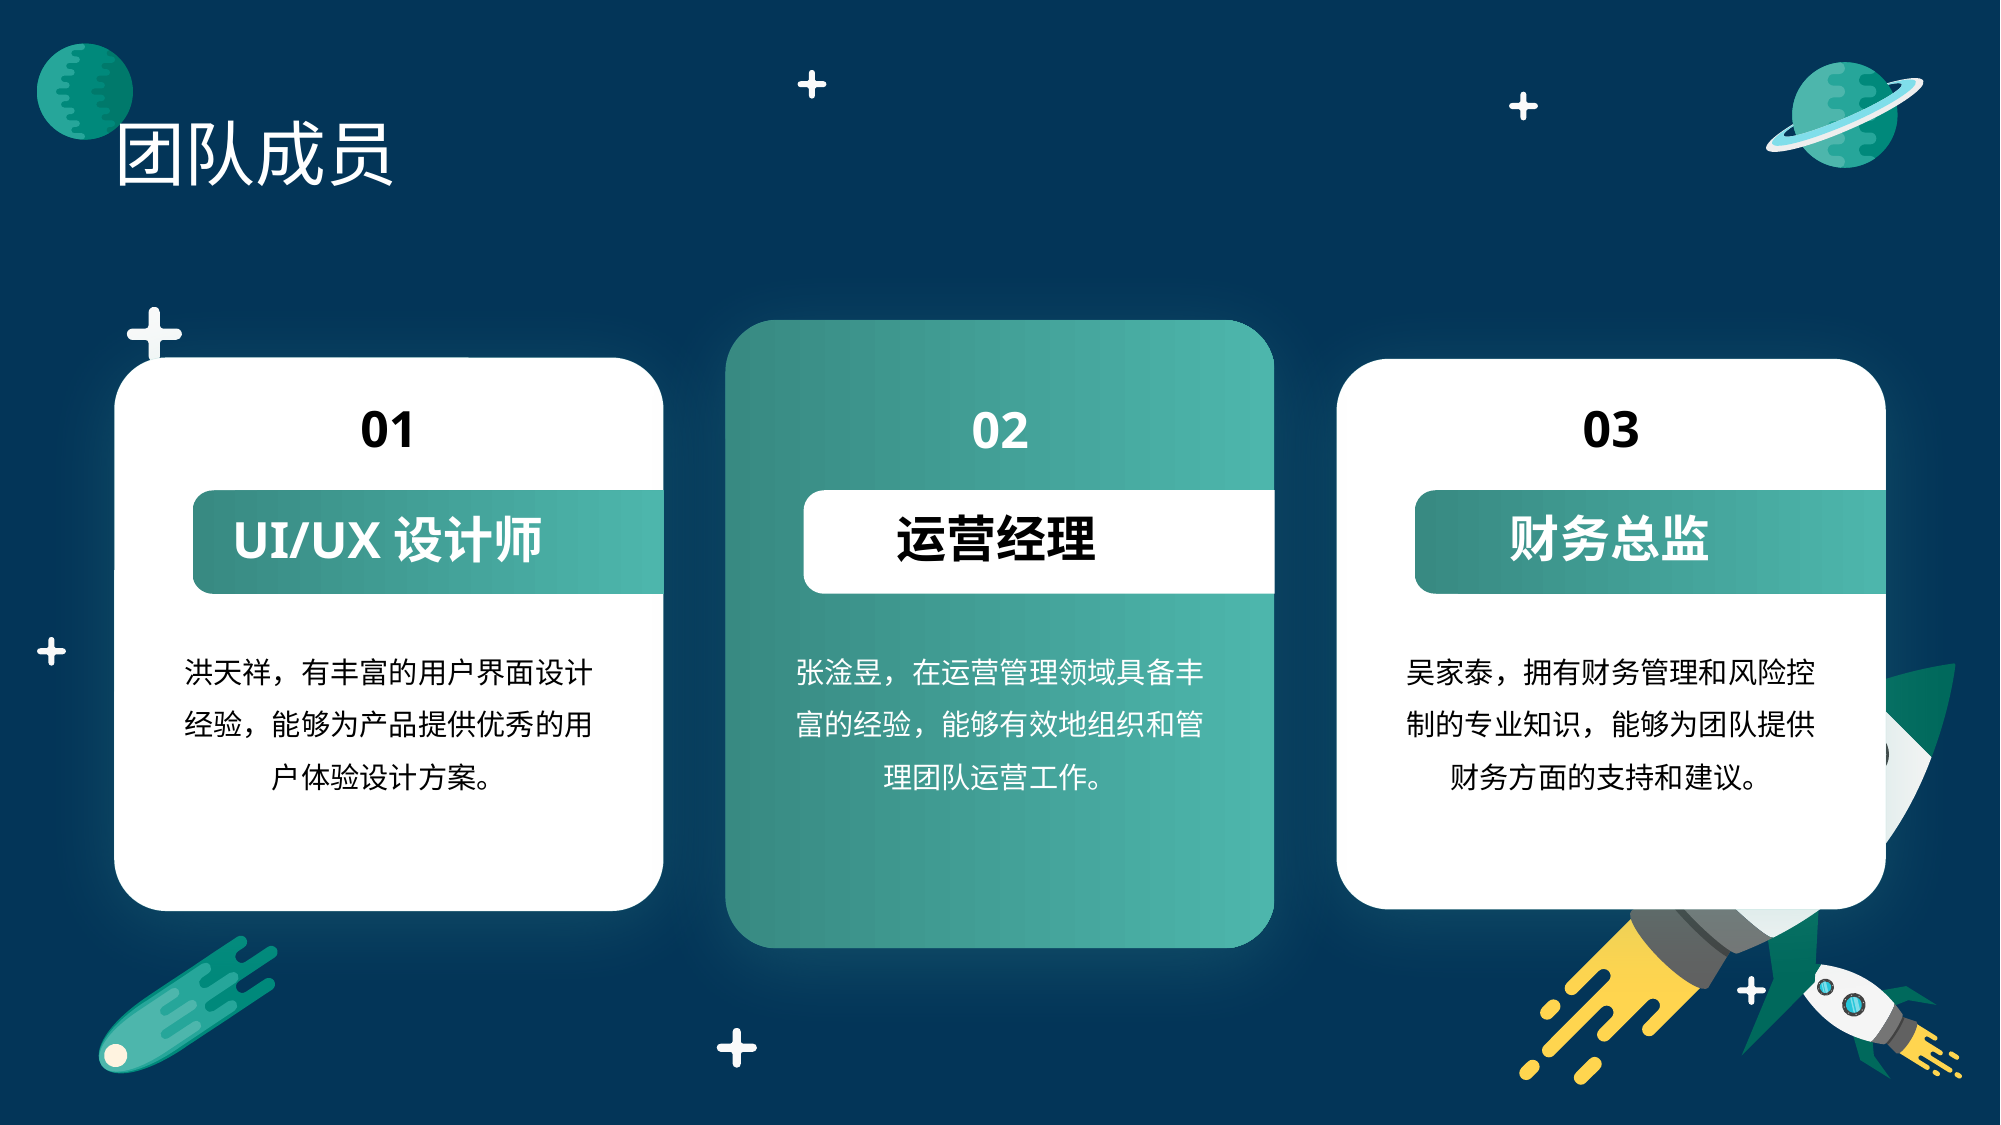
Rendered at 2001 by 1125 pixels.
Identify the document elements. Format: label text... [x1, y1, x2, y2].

text_box 团队成员 [114, 64, 1886, 195]
text_box 02 [959, 391, 1041, 465]
text_box 洪天祥，有丰富的用户界面设计经验，能够为产品提供优秀的用户体验设计方案。 [170, 636, 607, 852]
text_box [724, 318, 1276, 950]
picture [1519, 663, 1956, 1085]
text_box 张淦昱，在运营管理领域具备丰富的经验，能够有效地组织和管理团队运营工作。 [782, 636, 1218, 852]
text_box 运营经理 [803, 490, 1275, 594]
text_box [114, 357, 664, 912]
text_box 03 [1571, 391, 1652, 465]
text_box UI/UX设计师 [191, 489, 665, 595]
text_box 财务总监 [1413, 489, 1887, 595]
text_box 吴家泰，拥有财务管理和风险控制的专业知识，能够为团队提供财务方面的支持和建议。 [1393, 636, 1830, 852]
text_box 01 [348, 391, 430, 465]
text_box [1336, 358, 1886, 910]
